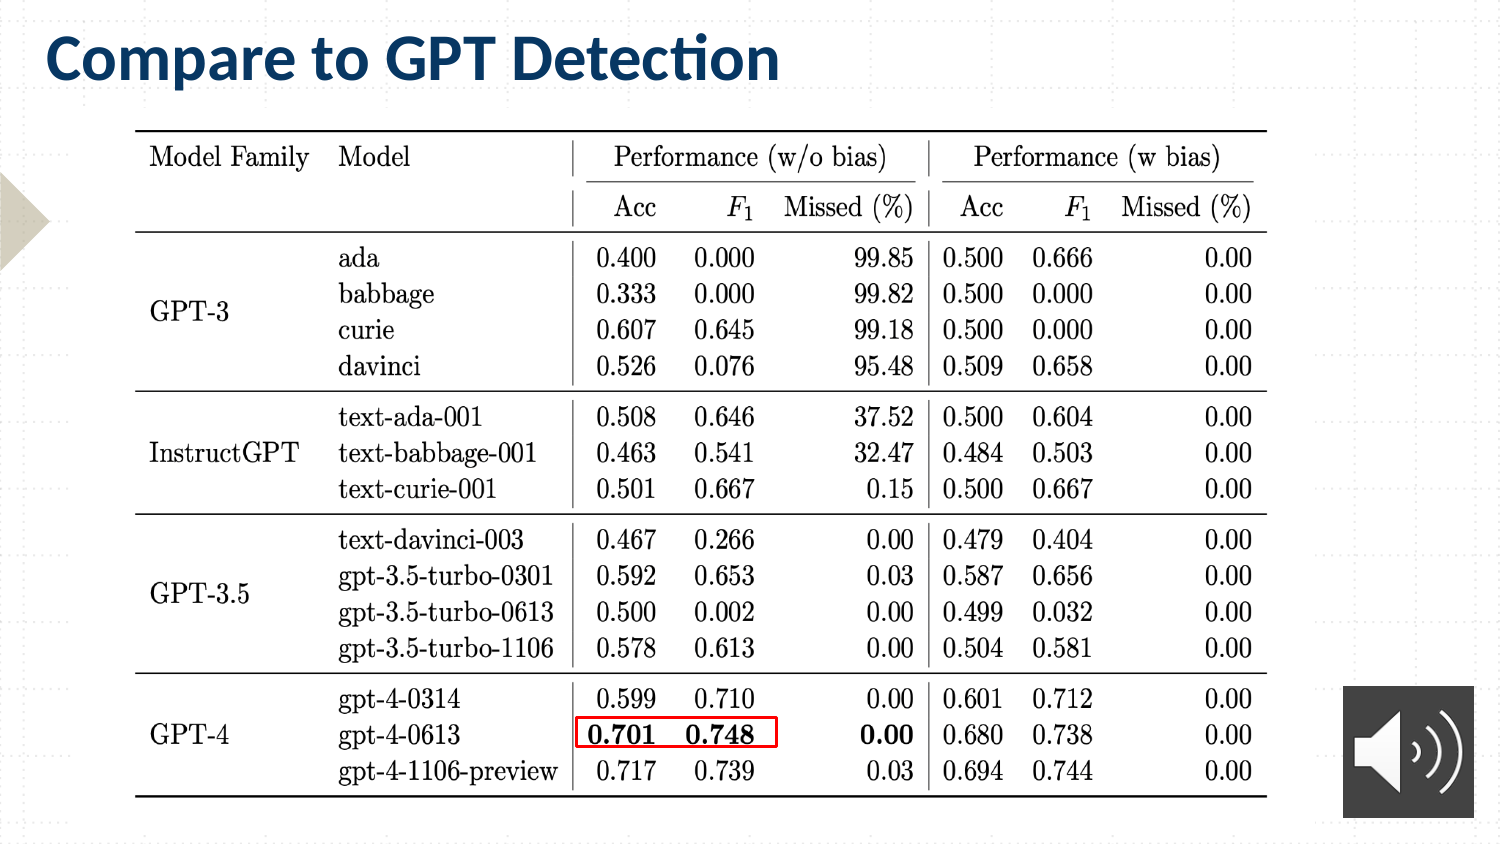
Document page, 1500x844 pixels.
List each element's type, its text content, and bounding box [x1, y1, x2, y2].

text_box Compare to GPT Detection [31, 15, 890, 109]
picture [71, 108, 1315, 829]
picture [1341, 685, 1476, 819]
